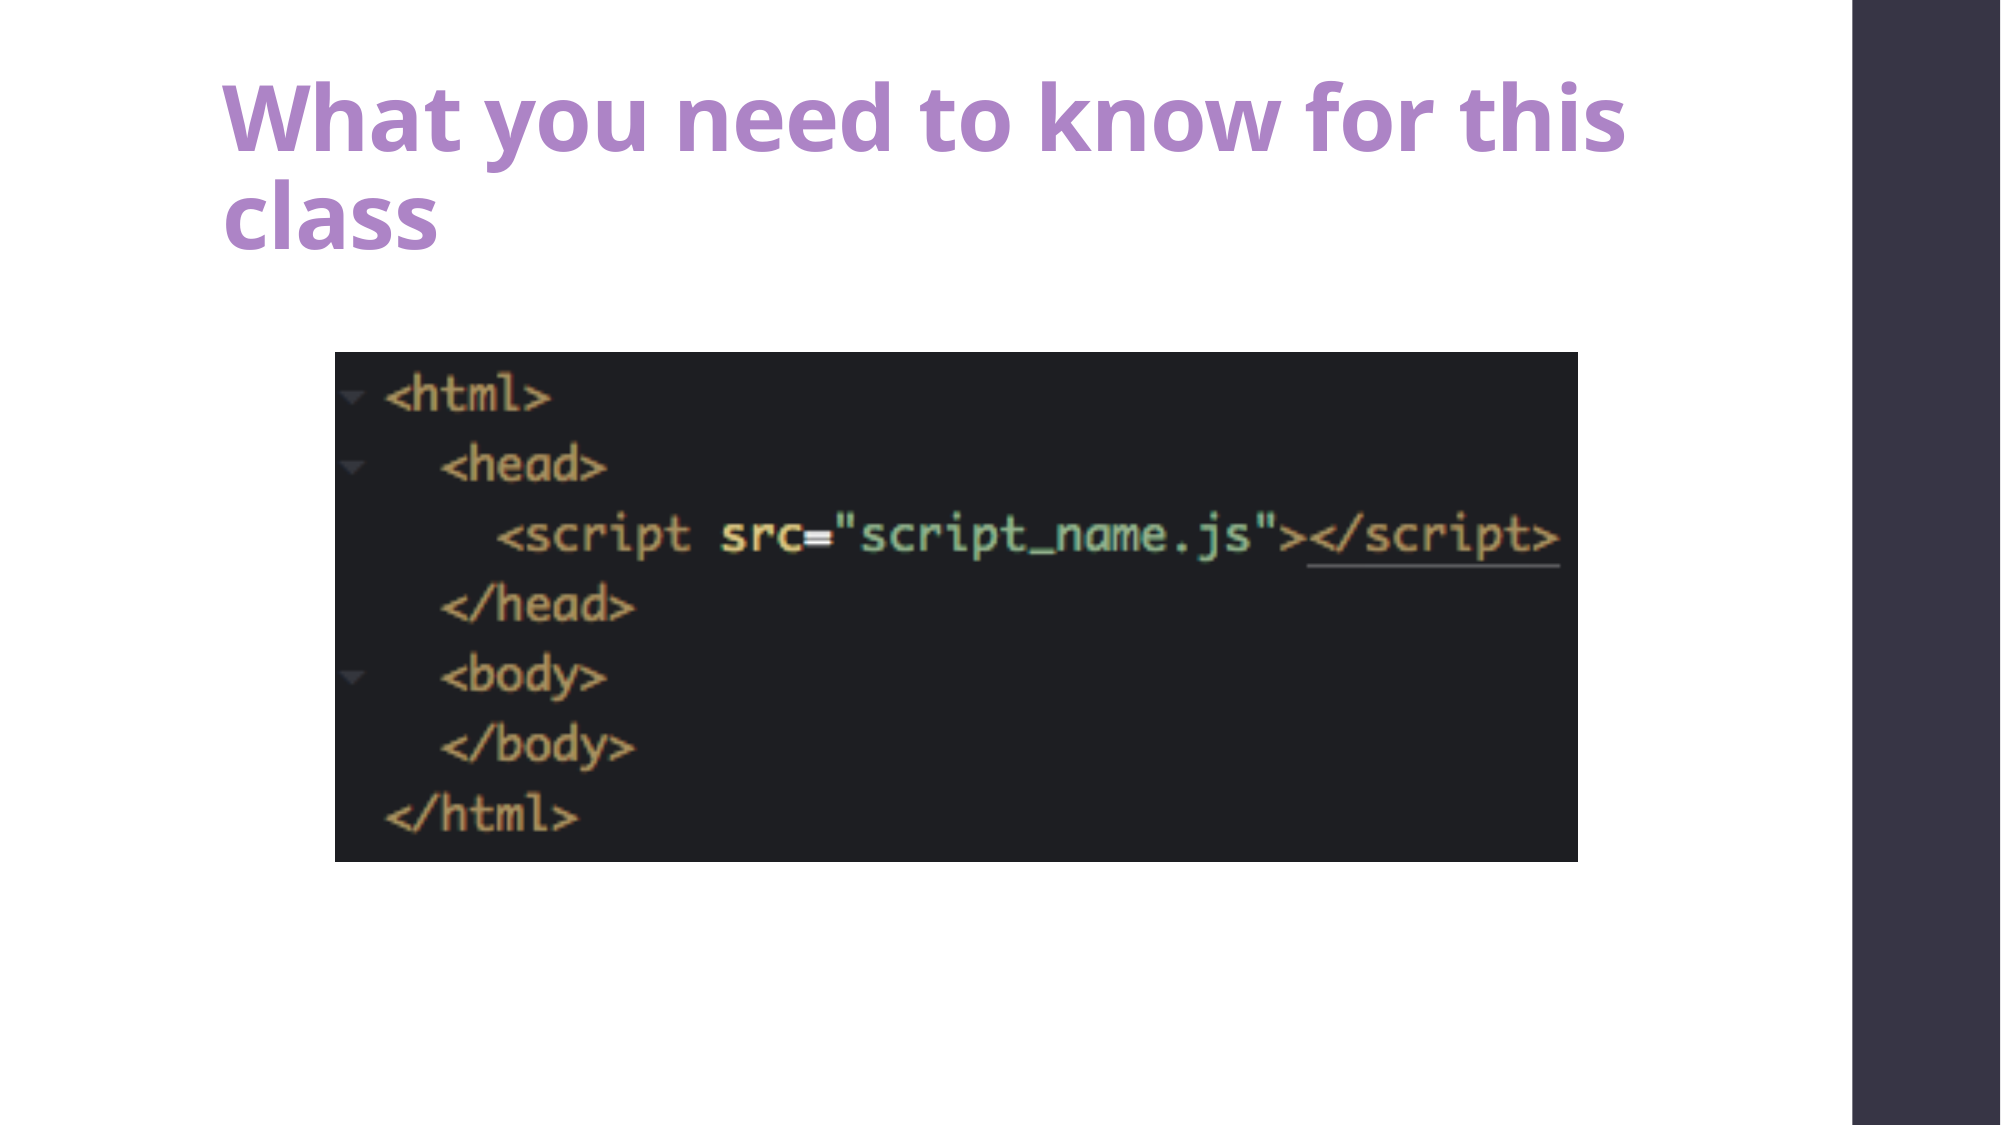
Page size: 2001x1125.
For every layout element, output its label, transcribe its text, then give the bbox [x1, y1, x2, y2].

picture [335, 352, 1578, 863]
title What you need to know for this class [206, 43, 1797, 278]
